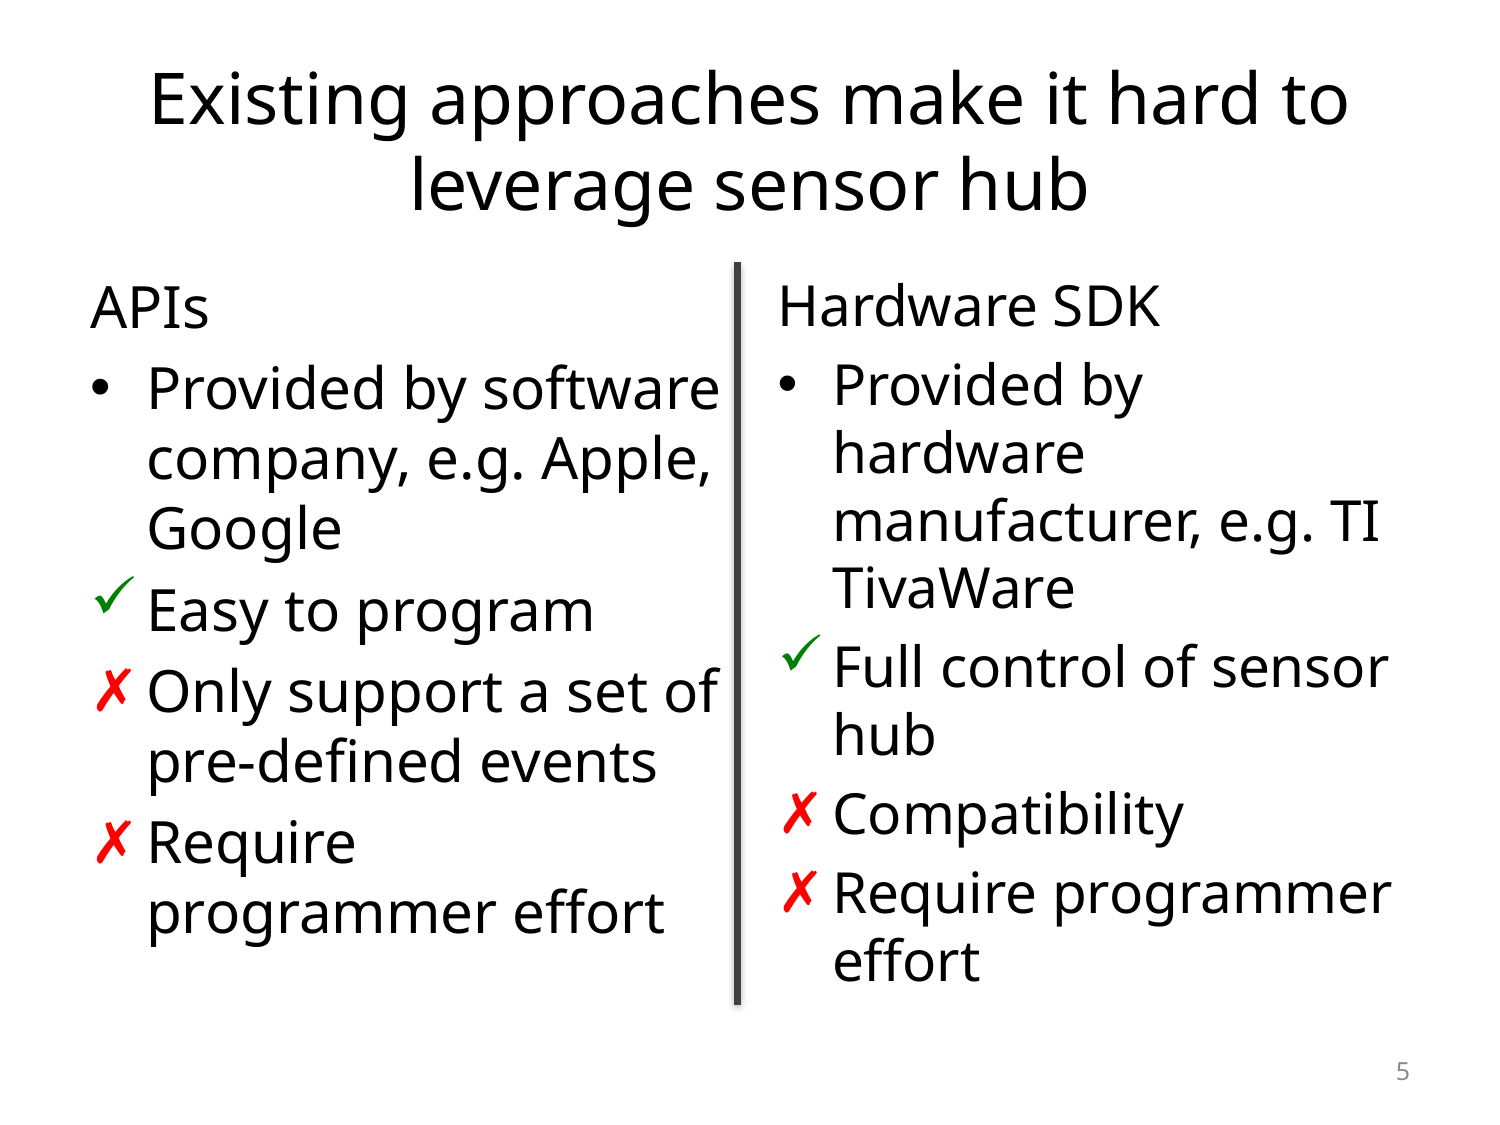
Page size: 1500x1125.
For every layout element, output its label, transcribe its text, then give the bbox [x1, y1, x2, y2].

title Existing approaches make it hard to leverage sensor hub [75, 45, 1425, 233]
list APIs Provided by software company, e.g. Apple, Google Easy to program Only support a set of pre-defined events Require programmer effort [75, 262, 733, 1005]
list Hardware SDK Provided by hardware manufacturer, e.g. TI TivaWare Full control of sensor hub Compatibility Require programmer effort [762, 262, 1425, 1005]
slide_number 5 [1074, 1042, 1425, 1103]
